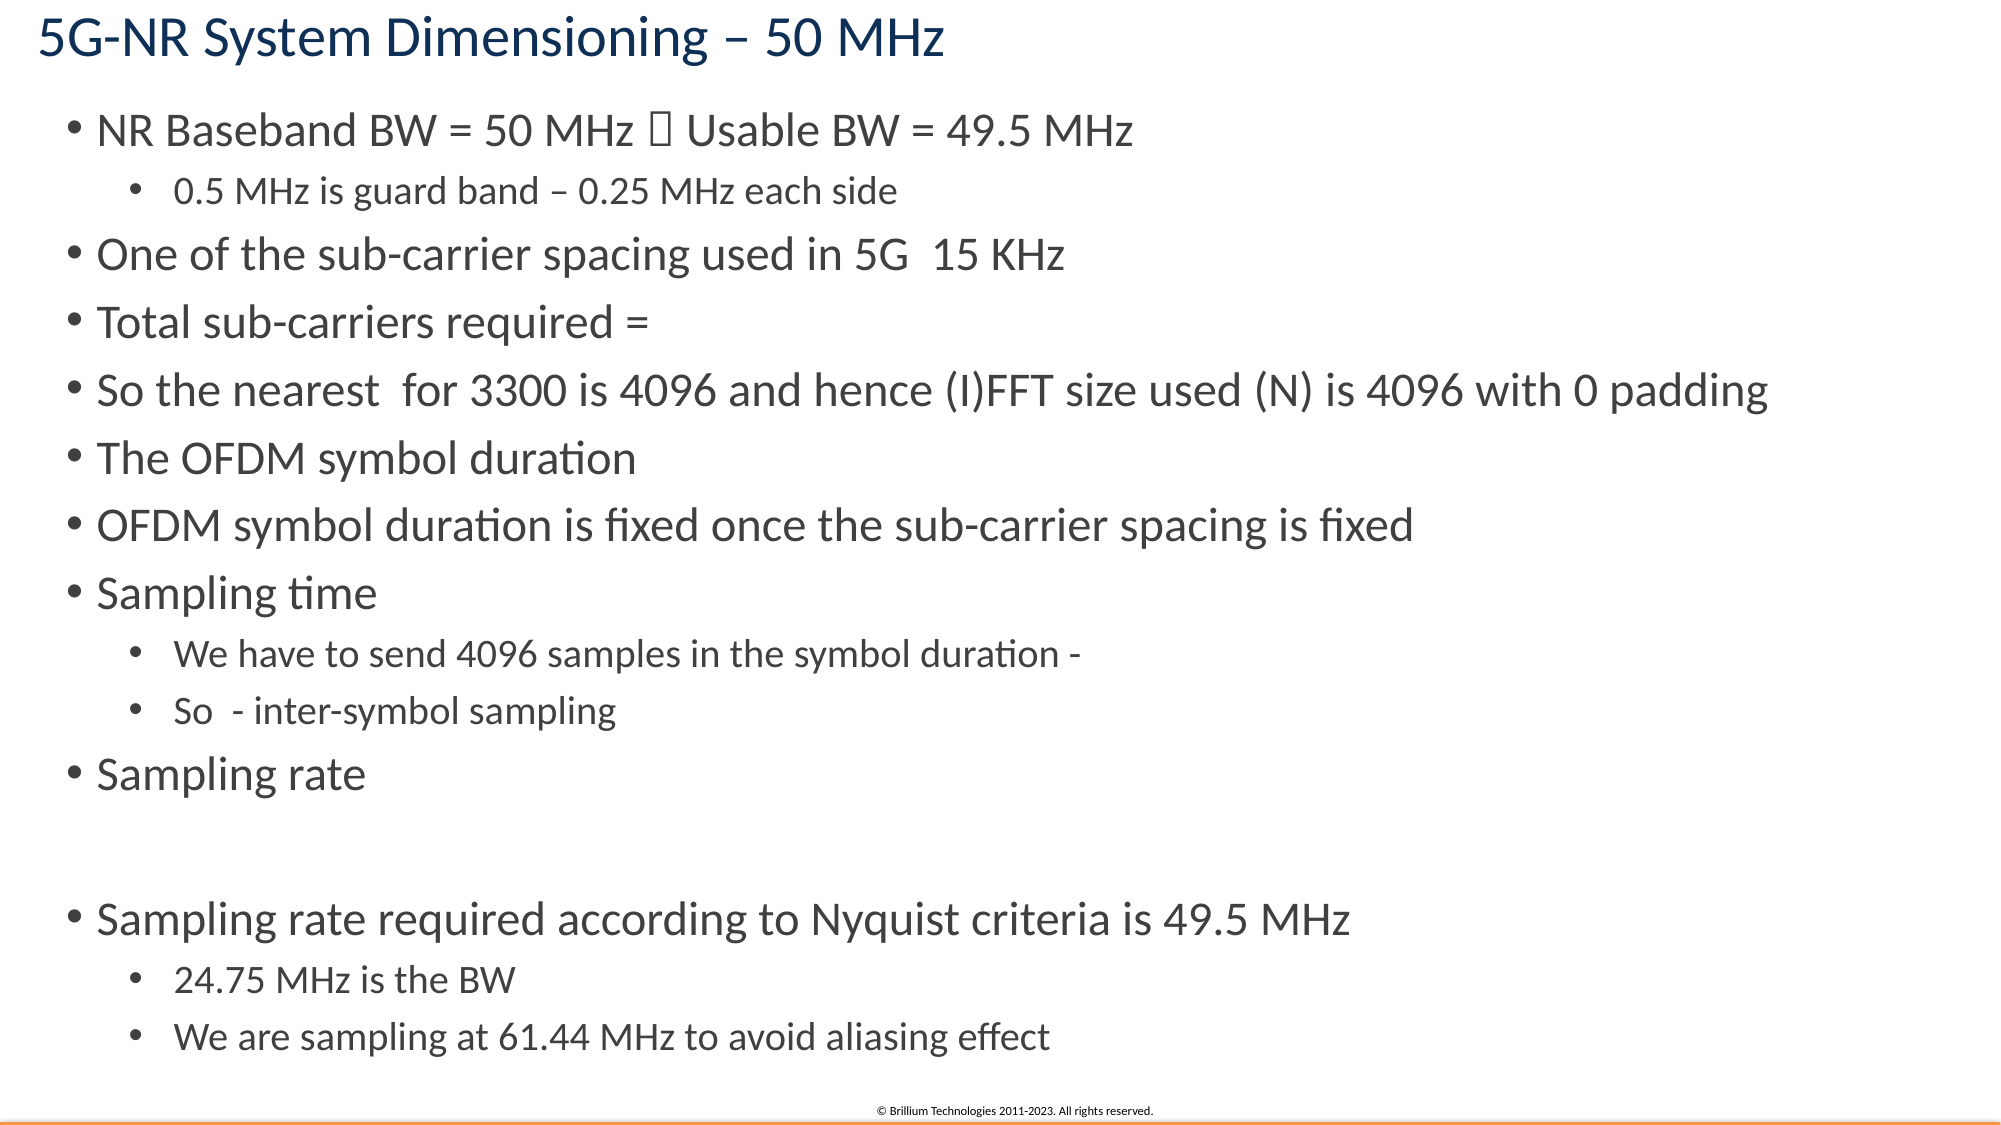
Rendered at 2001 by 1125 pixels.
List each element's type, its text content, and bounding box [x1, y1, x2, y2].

title 5G-NR System Dimensioning – 50 MHz [22, 0, 1900, 66]
